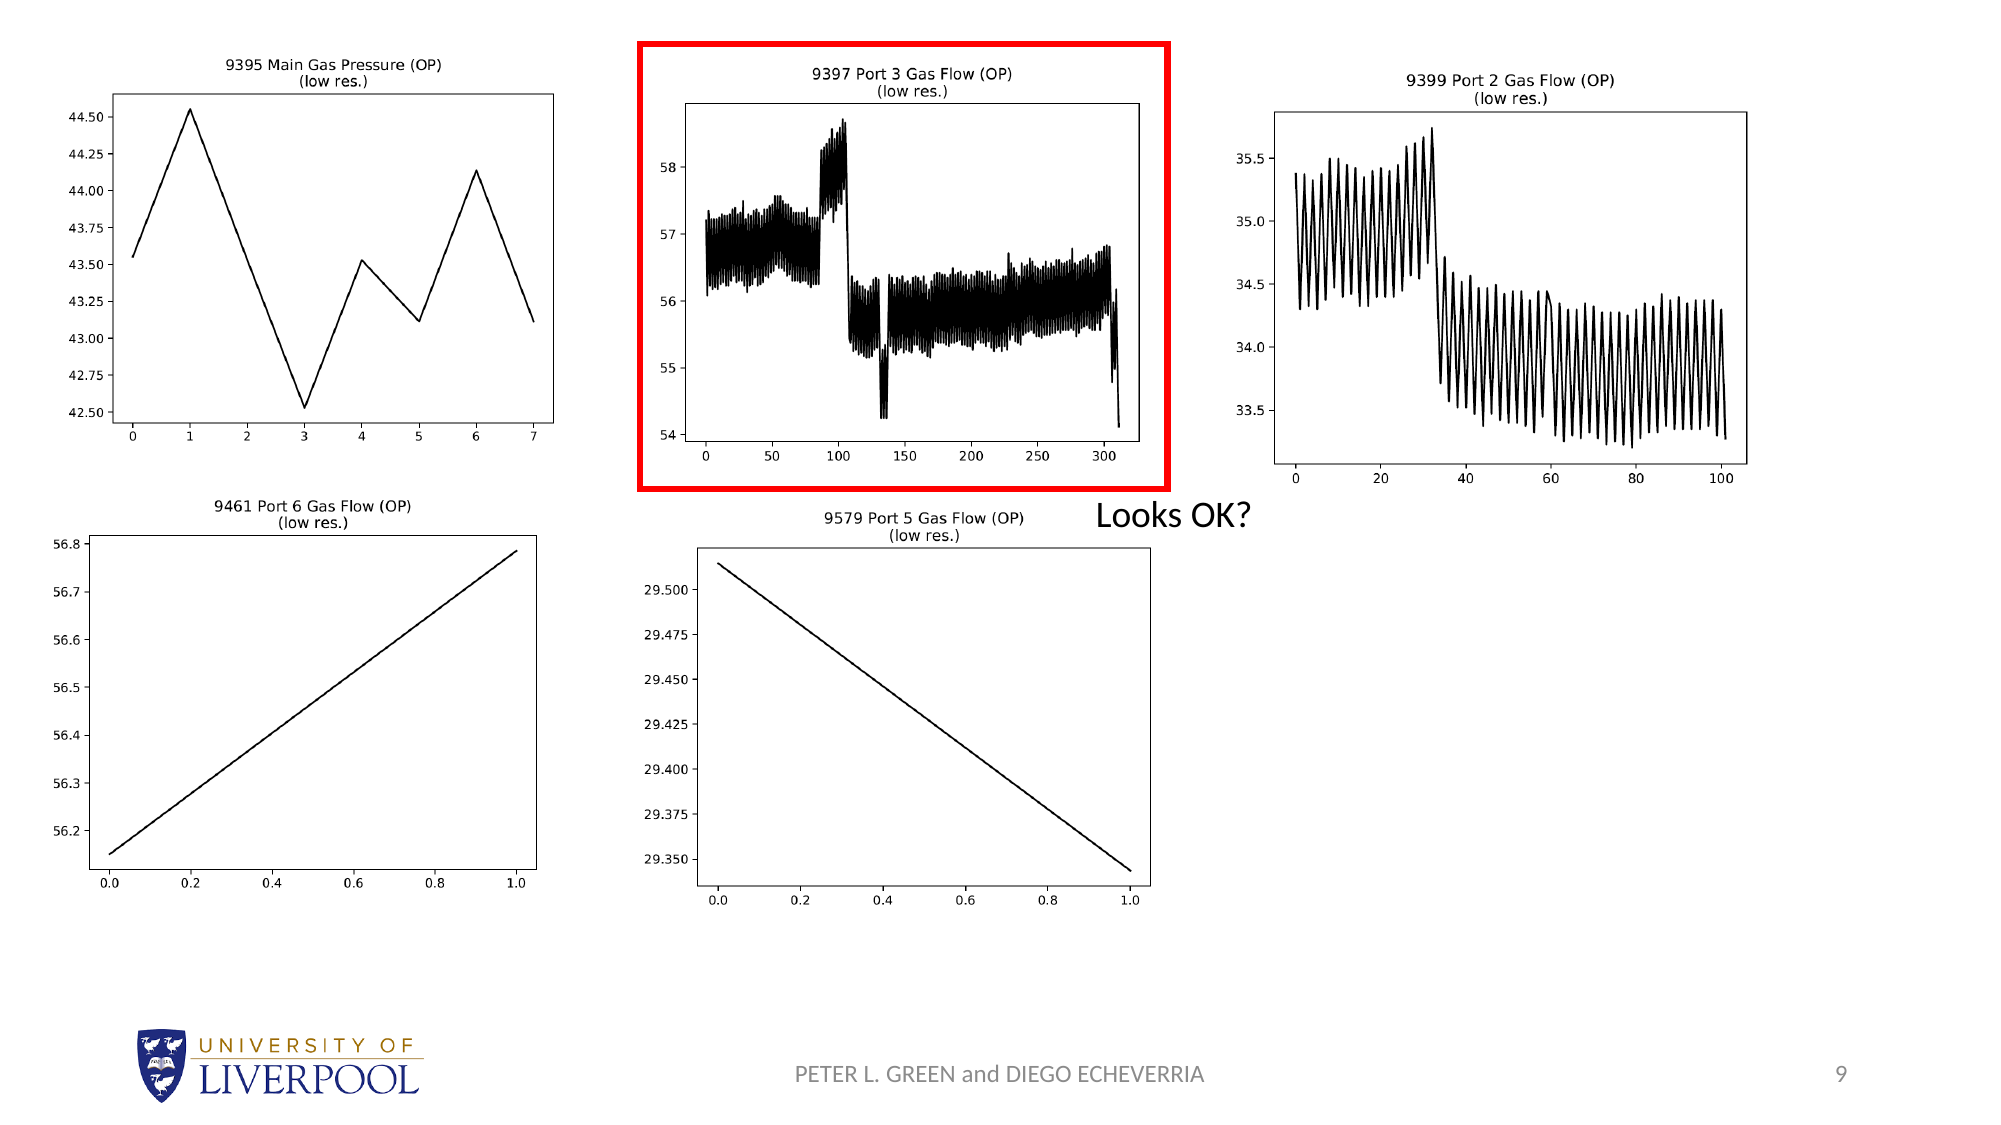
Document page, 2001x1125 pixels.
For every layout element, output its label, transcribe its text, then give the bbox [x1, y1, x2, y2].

picture [616, 484, 1177, 936]
text_box [639, 43, 1168, 482]
slide_number 9 [1412, 1042, 1863, 1103]
picture [137, 1029, 424, 1103]
picture [639, 58, 1160, 483]
text_box Looks OK? [1081, 482, 1670, 543]
picture [34, 44, 578, 914]
footer PETER L. GREEN and DIEGO ECHEVERRIA [662, 1042, 1338, 1103]
picture [1221, 58, 1765, 518]
